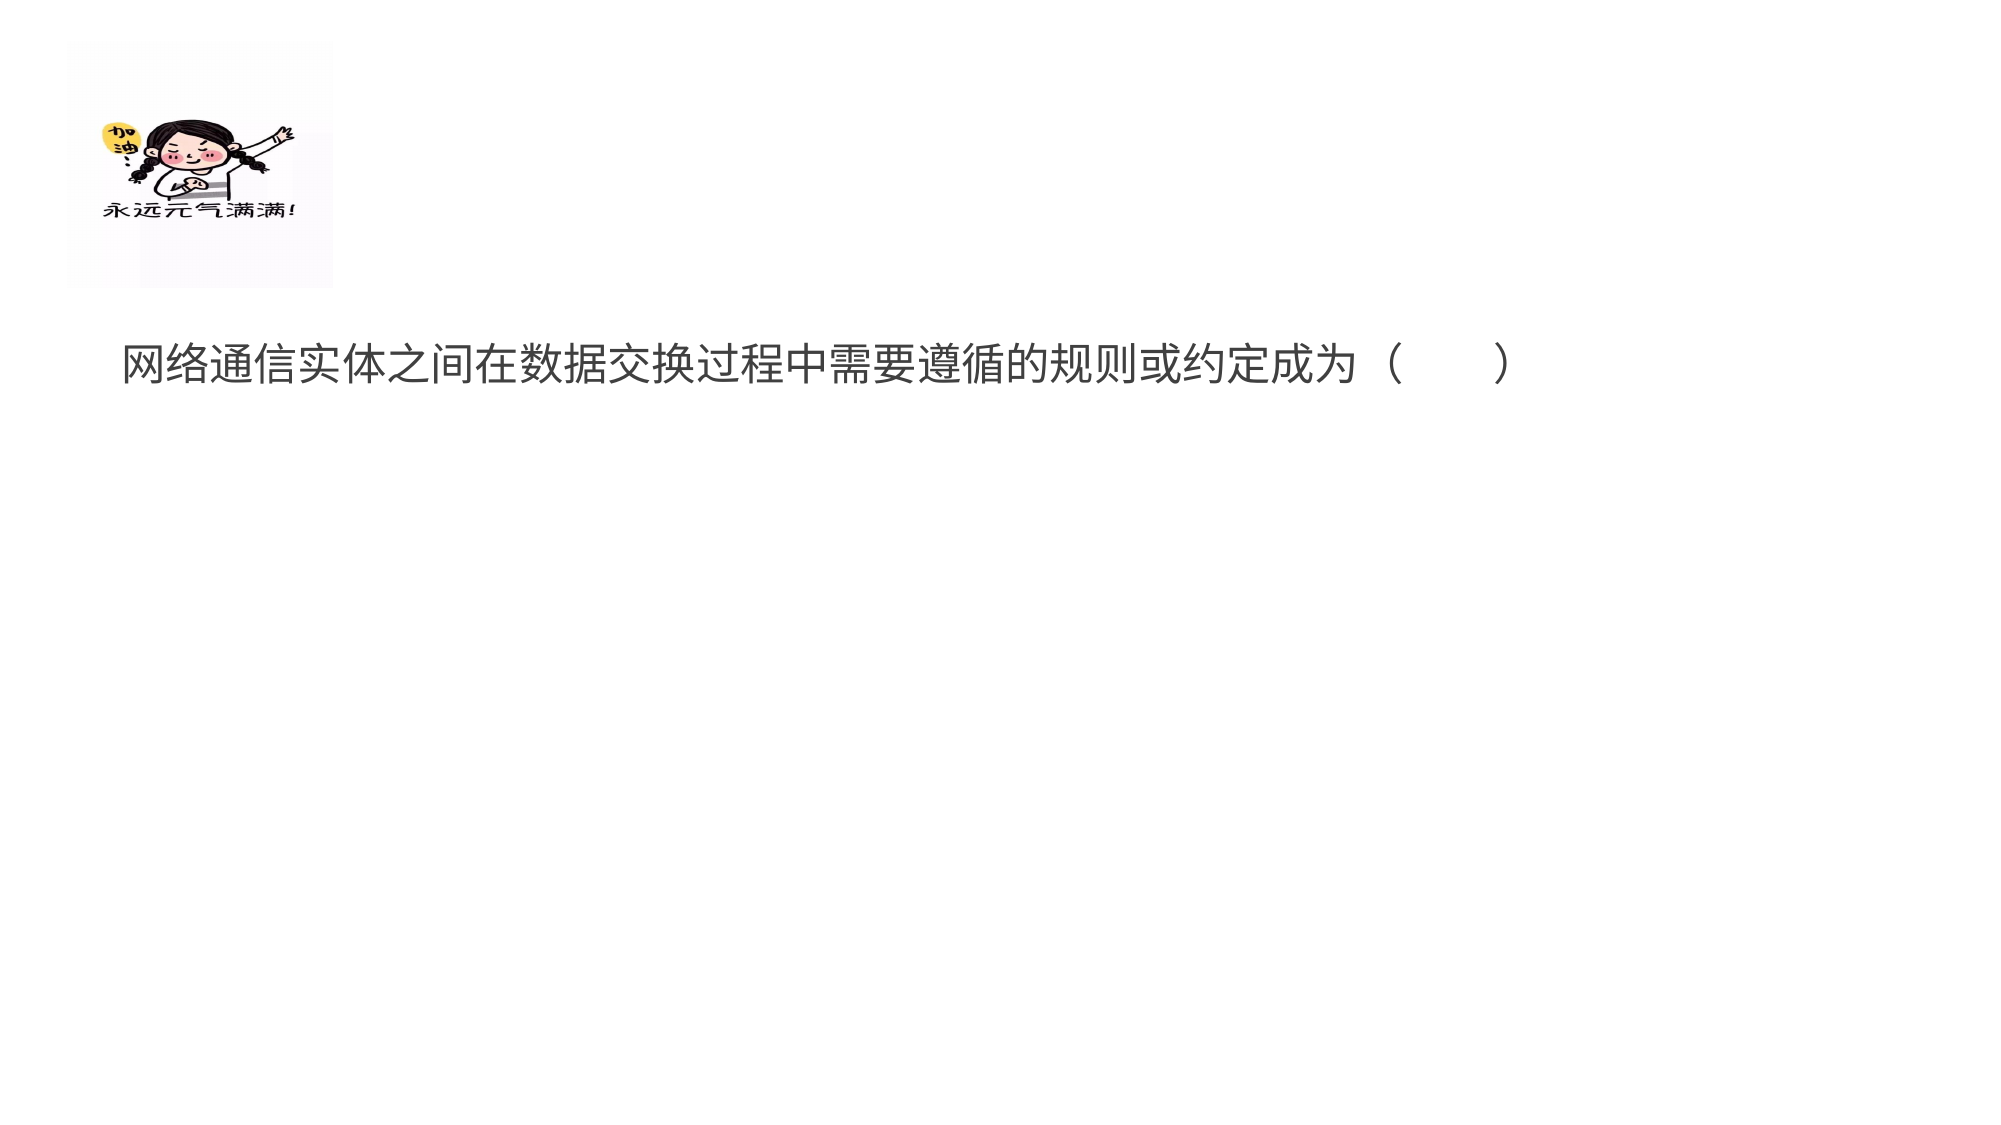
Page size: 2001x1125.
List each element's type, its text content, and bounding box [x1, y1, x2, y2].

list 网络通信实体之间在数据交换过程中需要遵循的规则或约定成为（协议） [106, 228, 1832, 943]
picture [67, 41, 333, 288]
